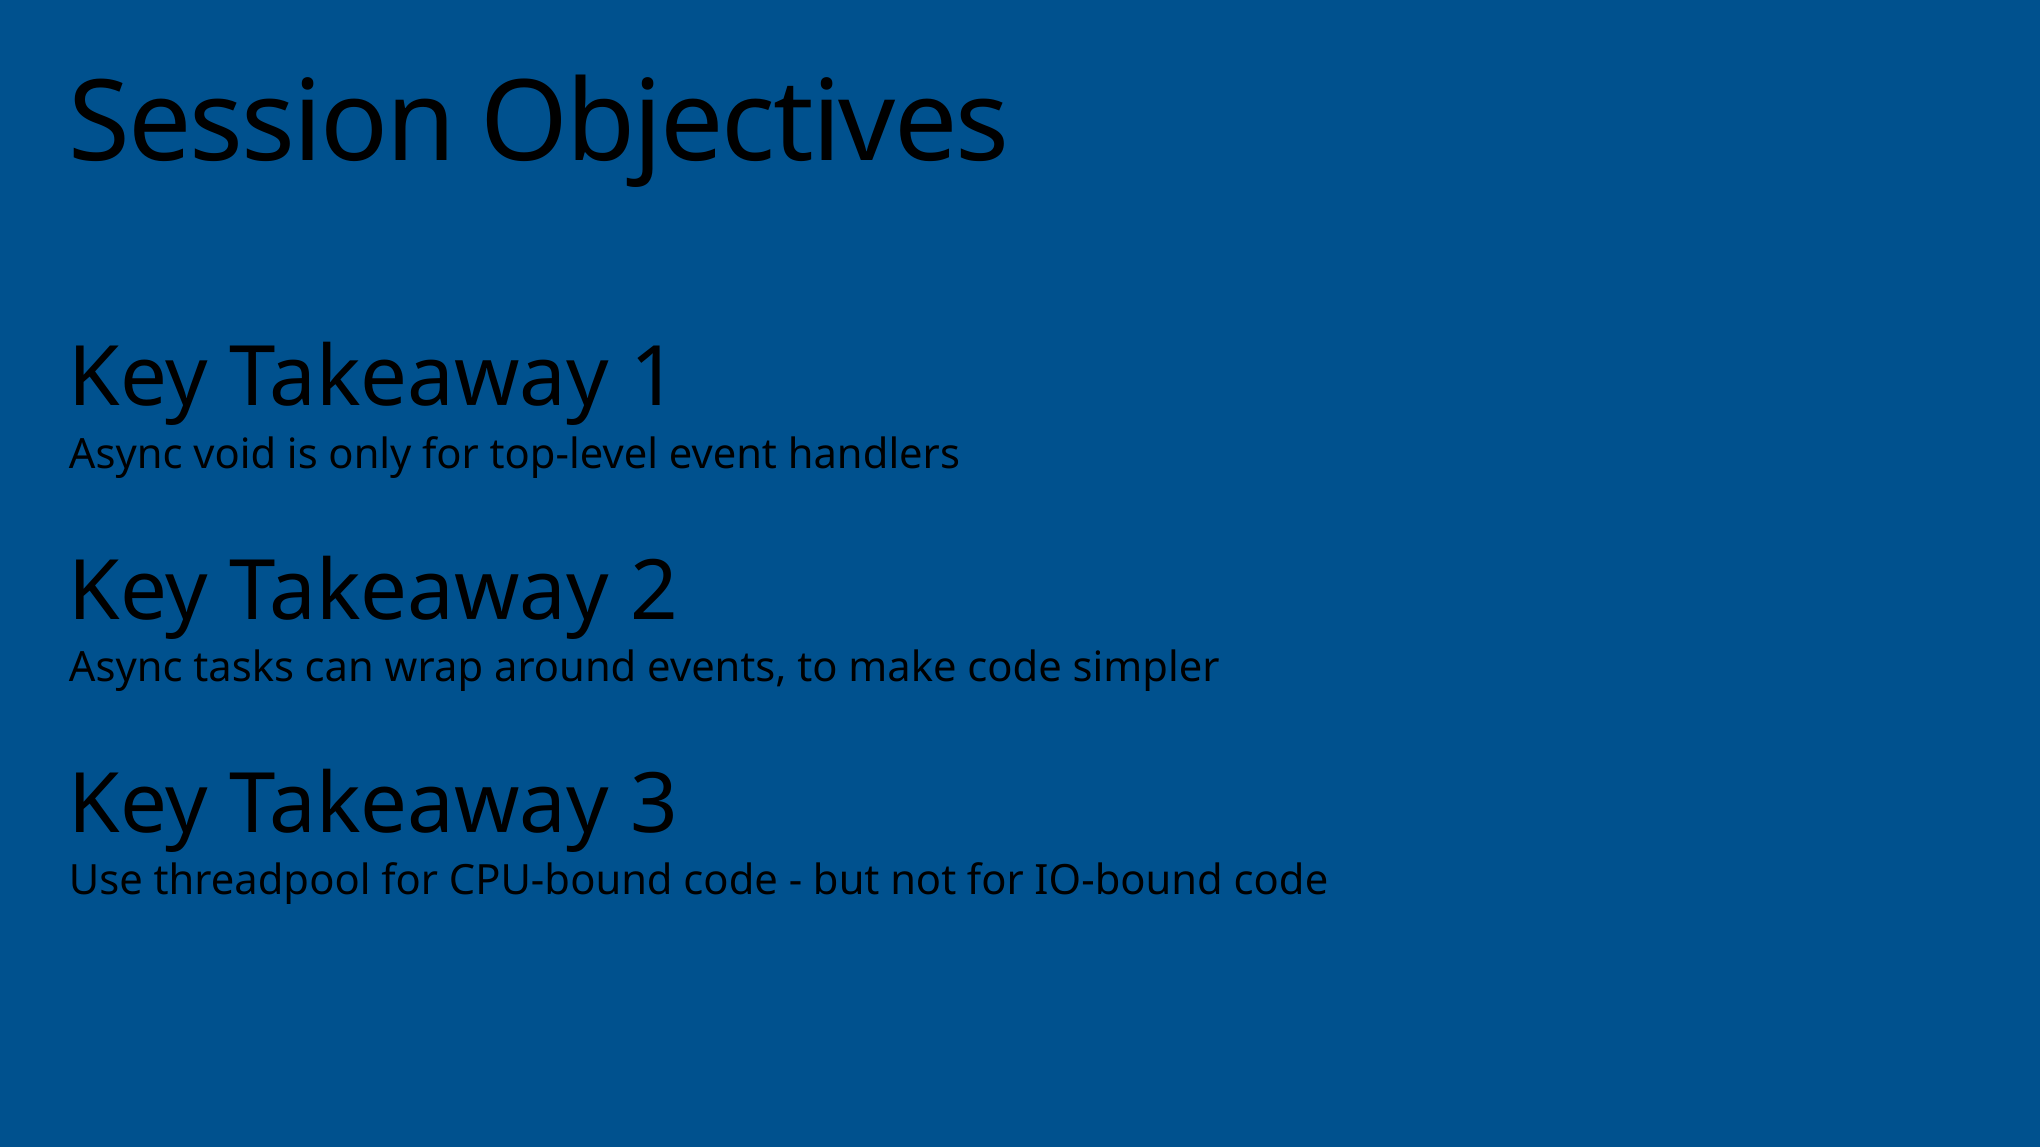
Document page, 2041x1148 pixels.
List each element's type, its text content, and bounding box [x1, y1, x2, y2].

title Session Objectives [45, 48, 1996, 198]
list Key Takeaway 1 Async void is only for top-level event handlers Key Takeaway 2 Async tasks can wrap around events, to make code simpler Key Takeaway 3 Use threadpool for CPU-bound code - but not for IO-bound code [45, 198, 1996, 942]
